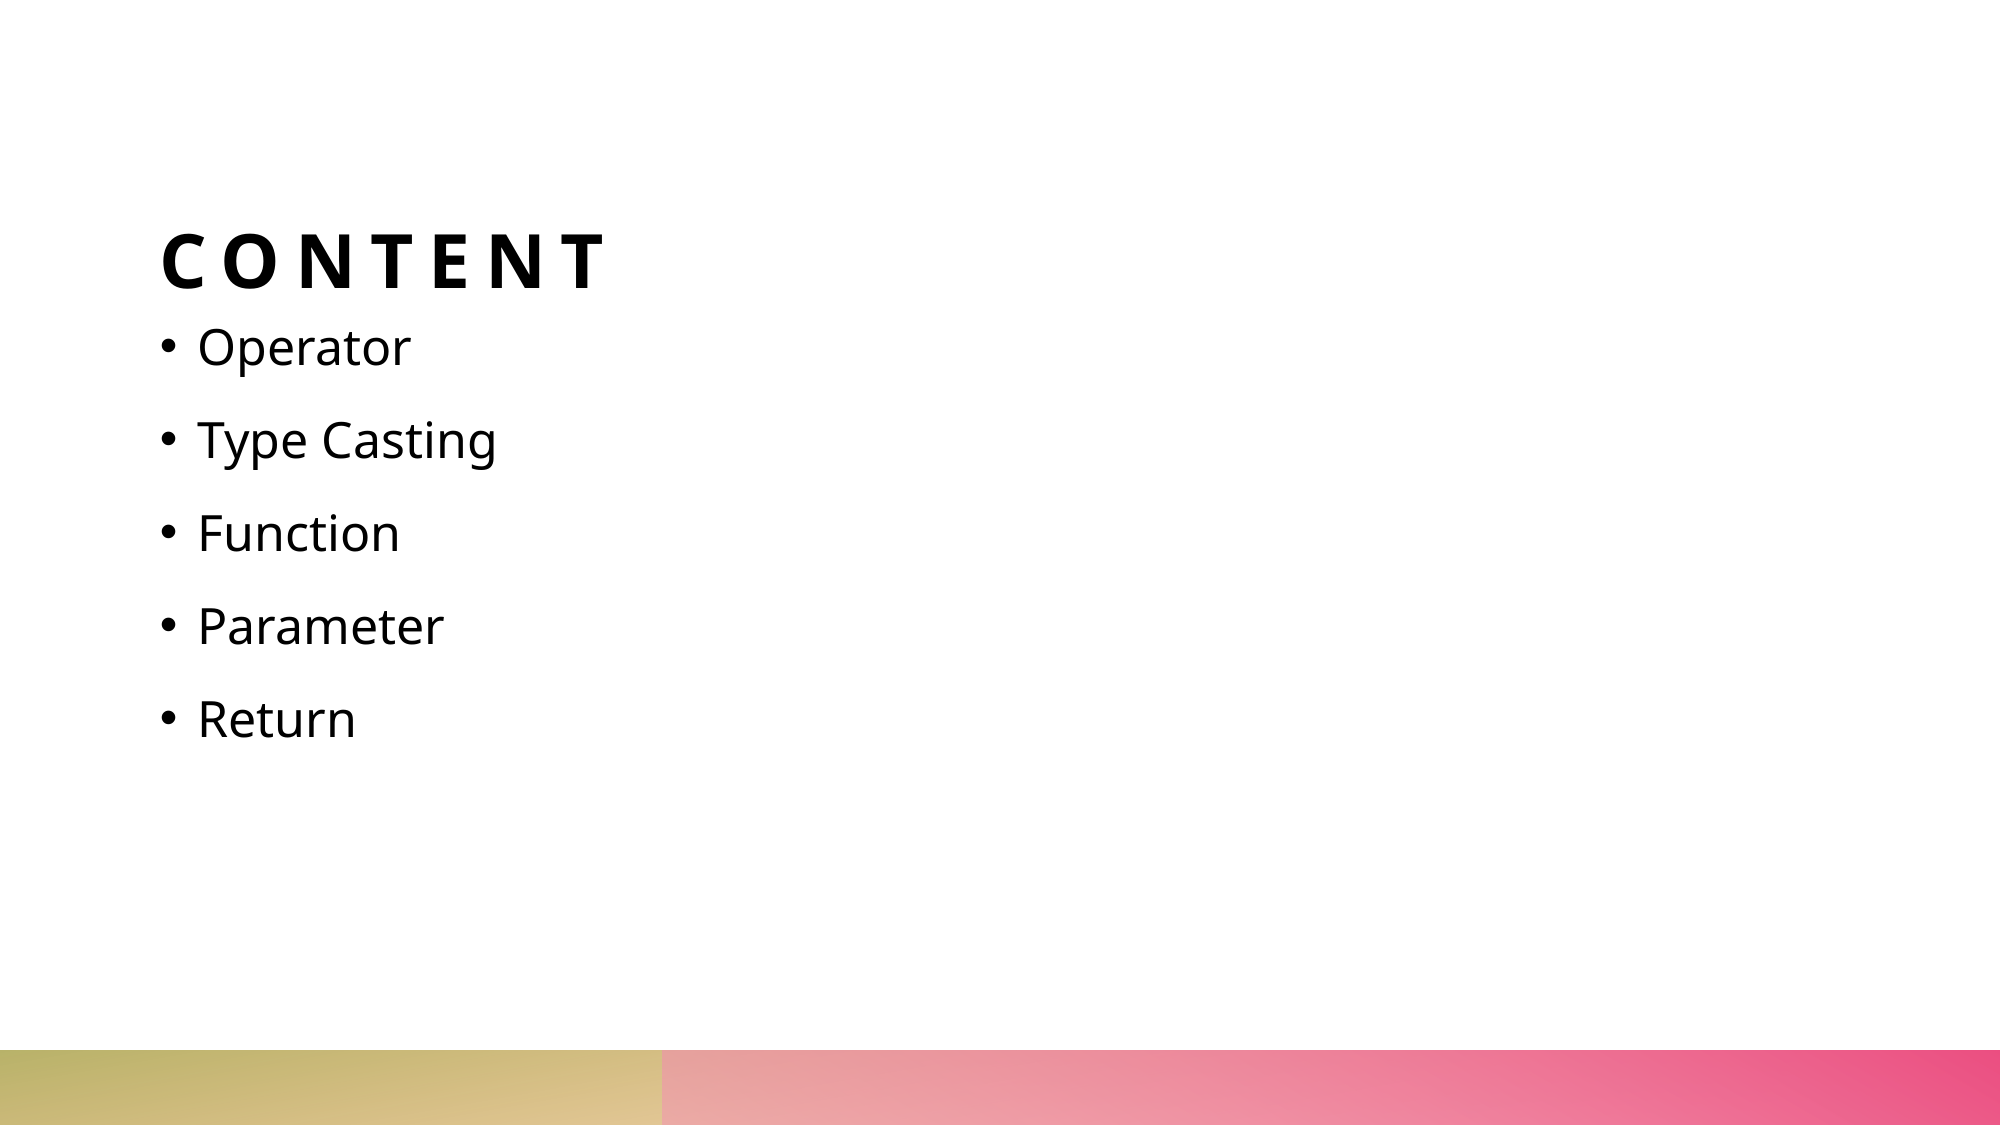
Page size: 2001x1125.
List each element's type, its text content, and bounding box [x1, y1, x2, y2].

list Operator Type Casting Function Parameter Return [159, 303, 1840, 954]
title CONTENT [159, 101, 1840, 303]
